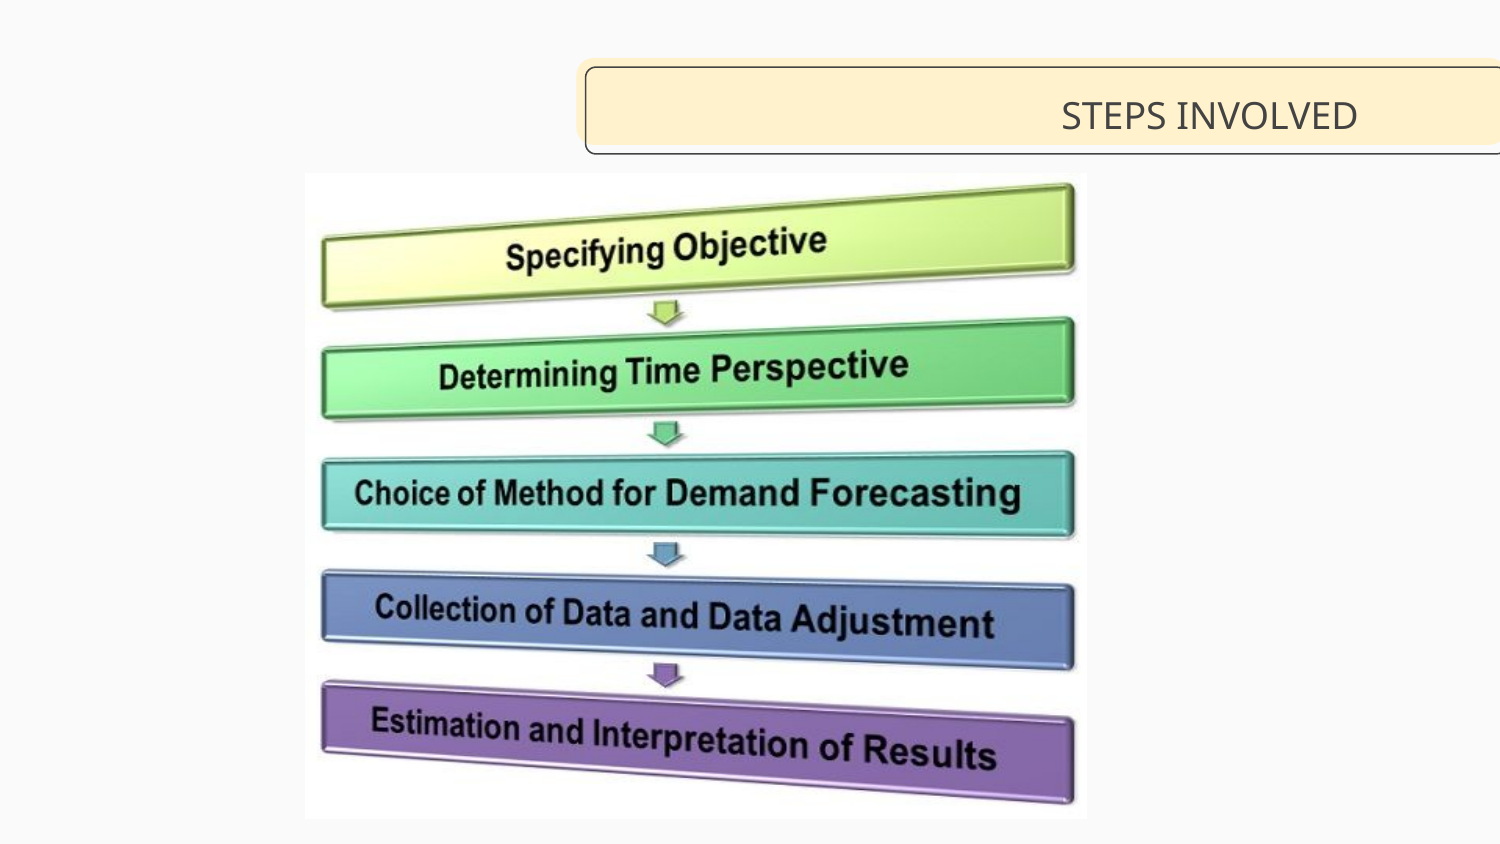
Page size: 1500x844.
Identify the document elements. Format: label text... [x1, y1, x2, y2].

picture [304, 173, 1087, 819]
title STEPS INVOLVED [849, 75, 1374, 154]
